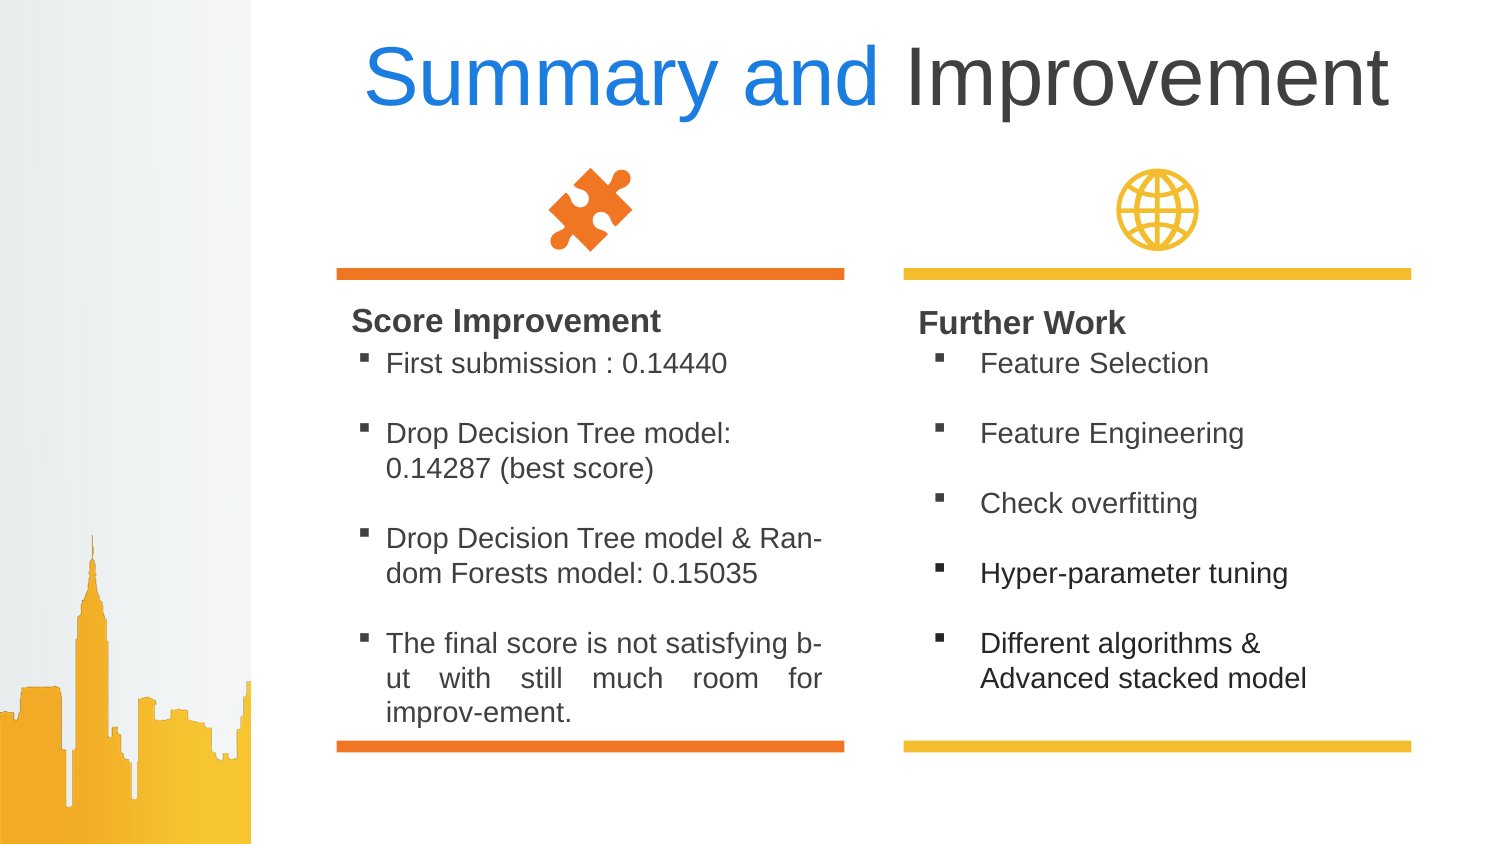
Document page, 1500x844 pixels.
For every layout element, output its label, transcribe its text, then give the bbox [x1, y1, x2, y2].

picture [0, 0, 1500, 844]
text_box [903, 293, 1410, 777]
title Summary and Improvement [253, 0, 1500, 146]
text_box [336, 291, 839, 741]
text_box [901, 266, 1414, 282]
text_box [334, 739, 847, 755]
text_box [1114, 166, 1201, 254]
text_box [334, 266, 847, 282]
text_box [546, 165, 635, 254]
